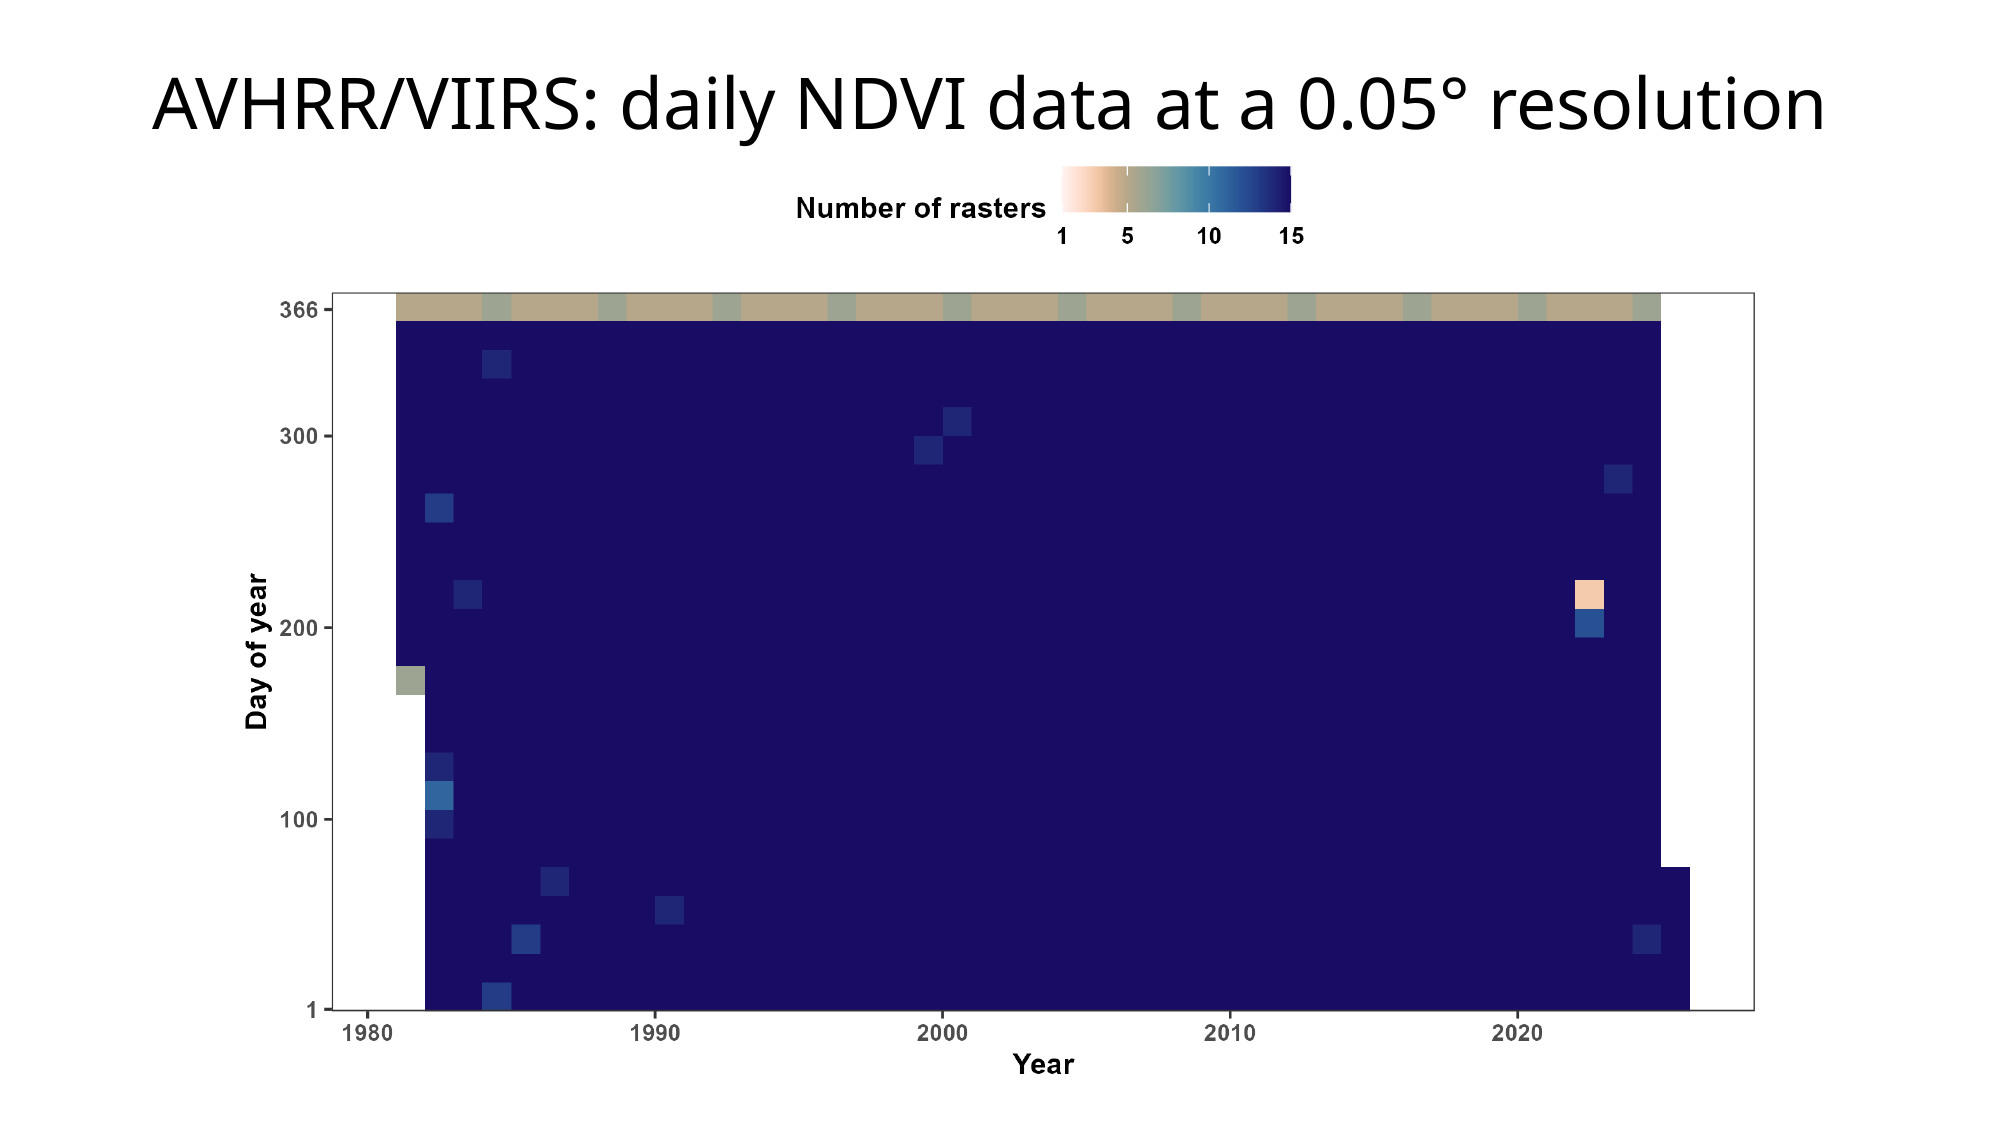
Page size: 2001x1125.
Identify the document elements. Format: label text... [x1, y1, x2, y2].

title AVHRR/VIIRS: daily NDVI data at a 0.05° resolution [137, 59, 1871, 136]
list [43, 136, 1957, 1095]
